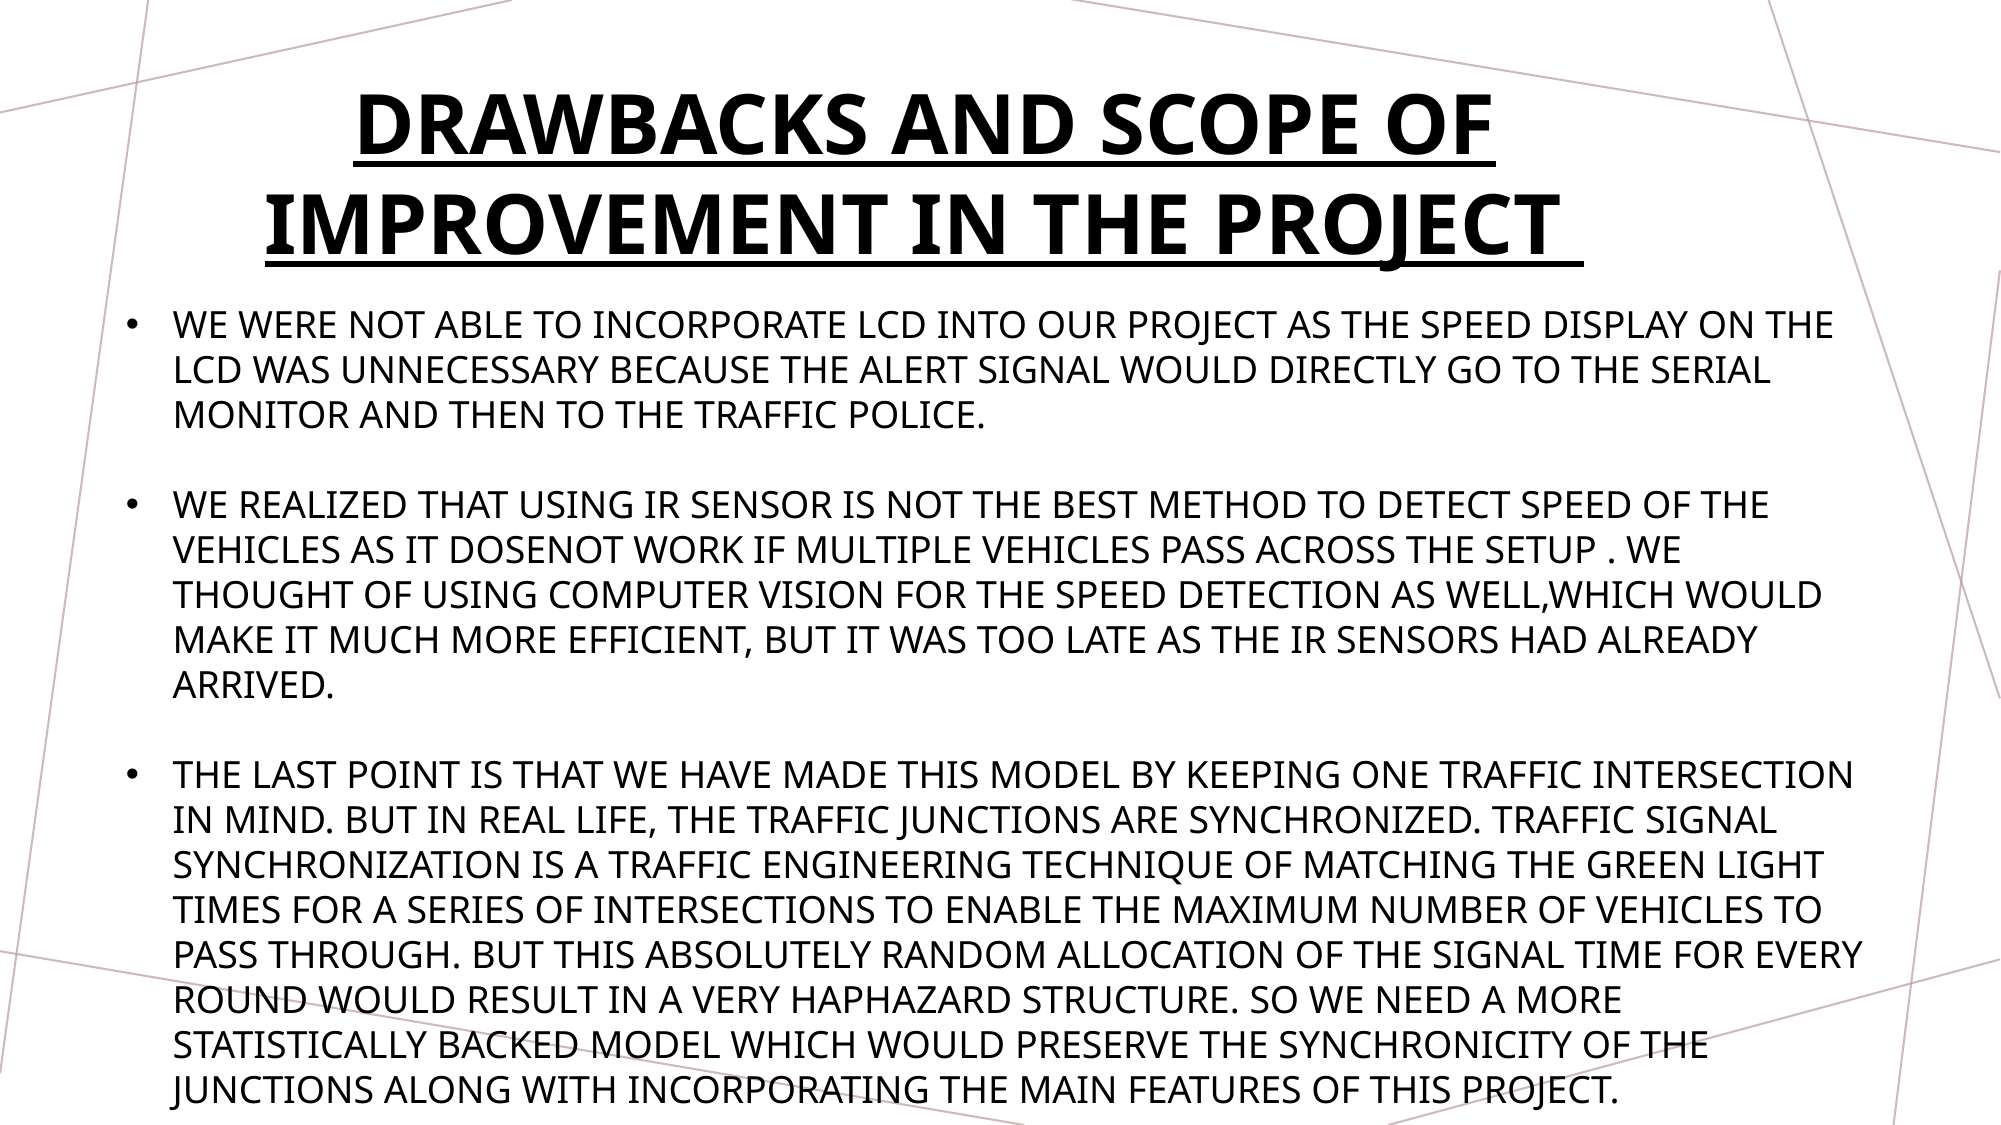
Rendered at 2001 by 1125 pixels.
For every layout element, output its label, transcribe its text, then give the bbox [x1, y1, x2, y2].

text_box DRAWBACKS AND SCOPE OF IMPROVEMENT IN THE PROJECT [132, 63, 1717, 279]
text_box WE WERE NOT ABLE TO INCORPORATE LCD INTO OUR PROJECT AS THE SPEED DISPLAY ON THE LCD WAS UNNECESSARY BECAUSE THE ALERT SIGNAL WOULD DIRECTLY GO TO THE SERIAL MONITOR AND THEN TO THE TRAFFIC POLICE. WE REALIZED THAT USING IR SENSOR IS NOT THE BEST METHOD TO DETECT SPEED OF THE VEHICLES AS IT DOSENOT WORK IF MULTIPLE VEHICLES PASS ACROSS THE SETUP . WE THOUGHT OF USING COMPUTER VISION FOR THE SPEED DETECTION AS WELL,WHICH WOULD MAKE IT MUCH MORE EFFICIENT, BUT IT WAS TOO LATE AS THE IR SENSORS HAD ALREADY ARRIVED. THE LAST POINT IS THAT WE HAVE MADE THIS MODEL BY KEEPING ONE TRAFFIC INTERSECTION IN MIND. BUT IN REAL LIFE, THE TRAFFIC JUNCTIONS ARE SYNCHRONIZED. TRAFFIC SIGNAL SYNCHRONIZATION IS A TRAFFIC ENGINEERING TECHNIQUE OF MATCHING THE GREEN LIGHT TIMES FOR A SERIES OF INTERSECTIONS TO ENABLE THE MAXIMUM NUMBER OF VEHICLES TO PASS THROUGH. BUT THIS ABSOLUTELY RANDOM ALLOCATION OF THE SIGNAL TIME FOR EVERY ROUND WOULD RESULT IN A VERY HAPHAZARD STRUCTURE. SO WE NEED A MORE STATISTICALLY BACKED MODEL WHICH WOULD PRESERVE THE SYNCHRONICITY OF THE JUNCTIONS ALONG WITH INCORPORATING THE MAIN FEATURES OF THIS PROJECT. [111, 294, 1885, 1125]
list [43, 144, 1949, 1095]
